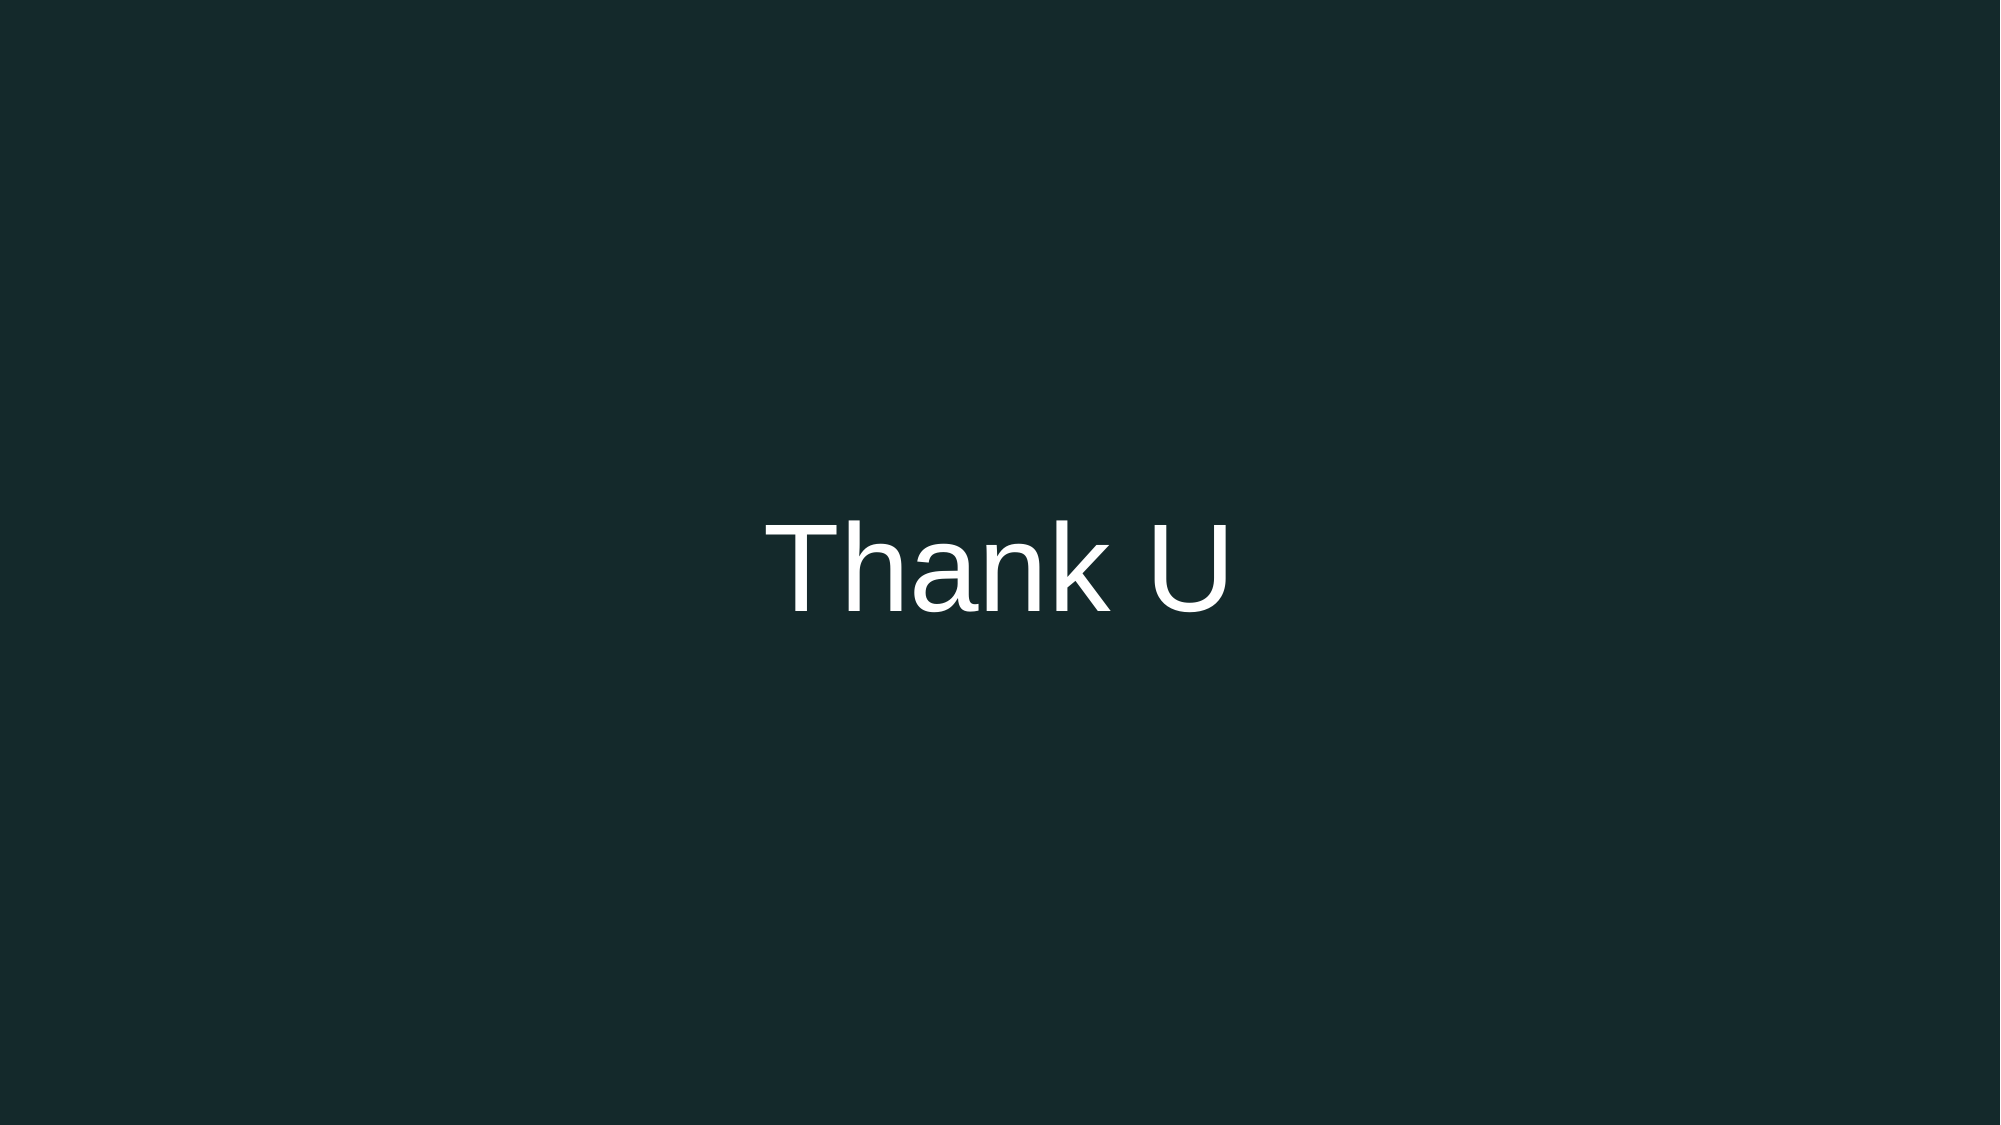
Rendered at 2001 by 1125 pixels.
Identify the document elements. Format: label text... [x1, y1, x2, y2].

text_box Thank U [448, 479, 1552, 645]
